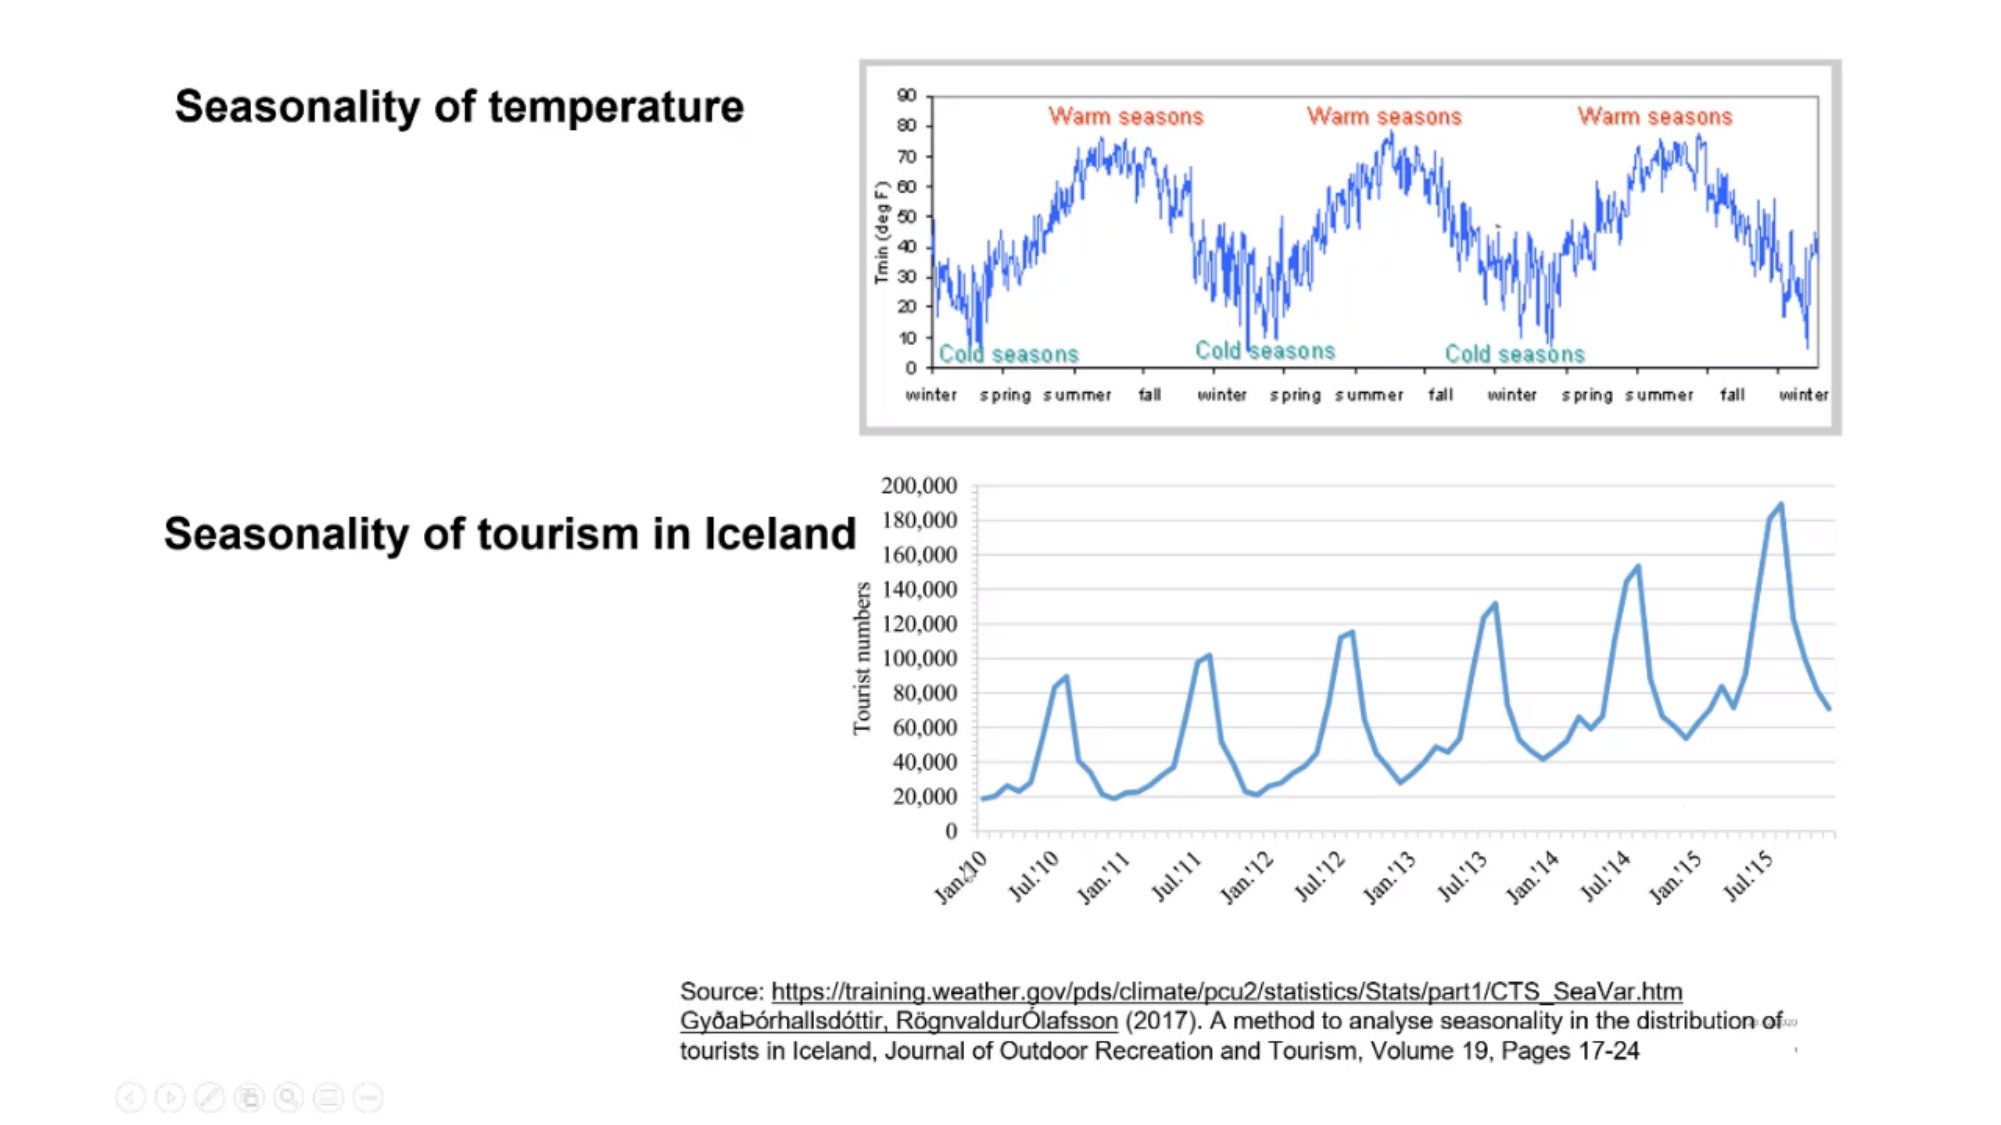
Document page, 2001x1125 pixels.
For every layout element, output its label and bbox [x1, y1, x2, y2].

picture [114, 10, 1885, 1115]
